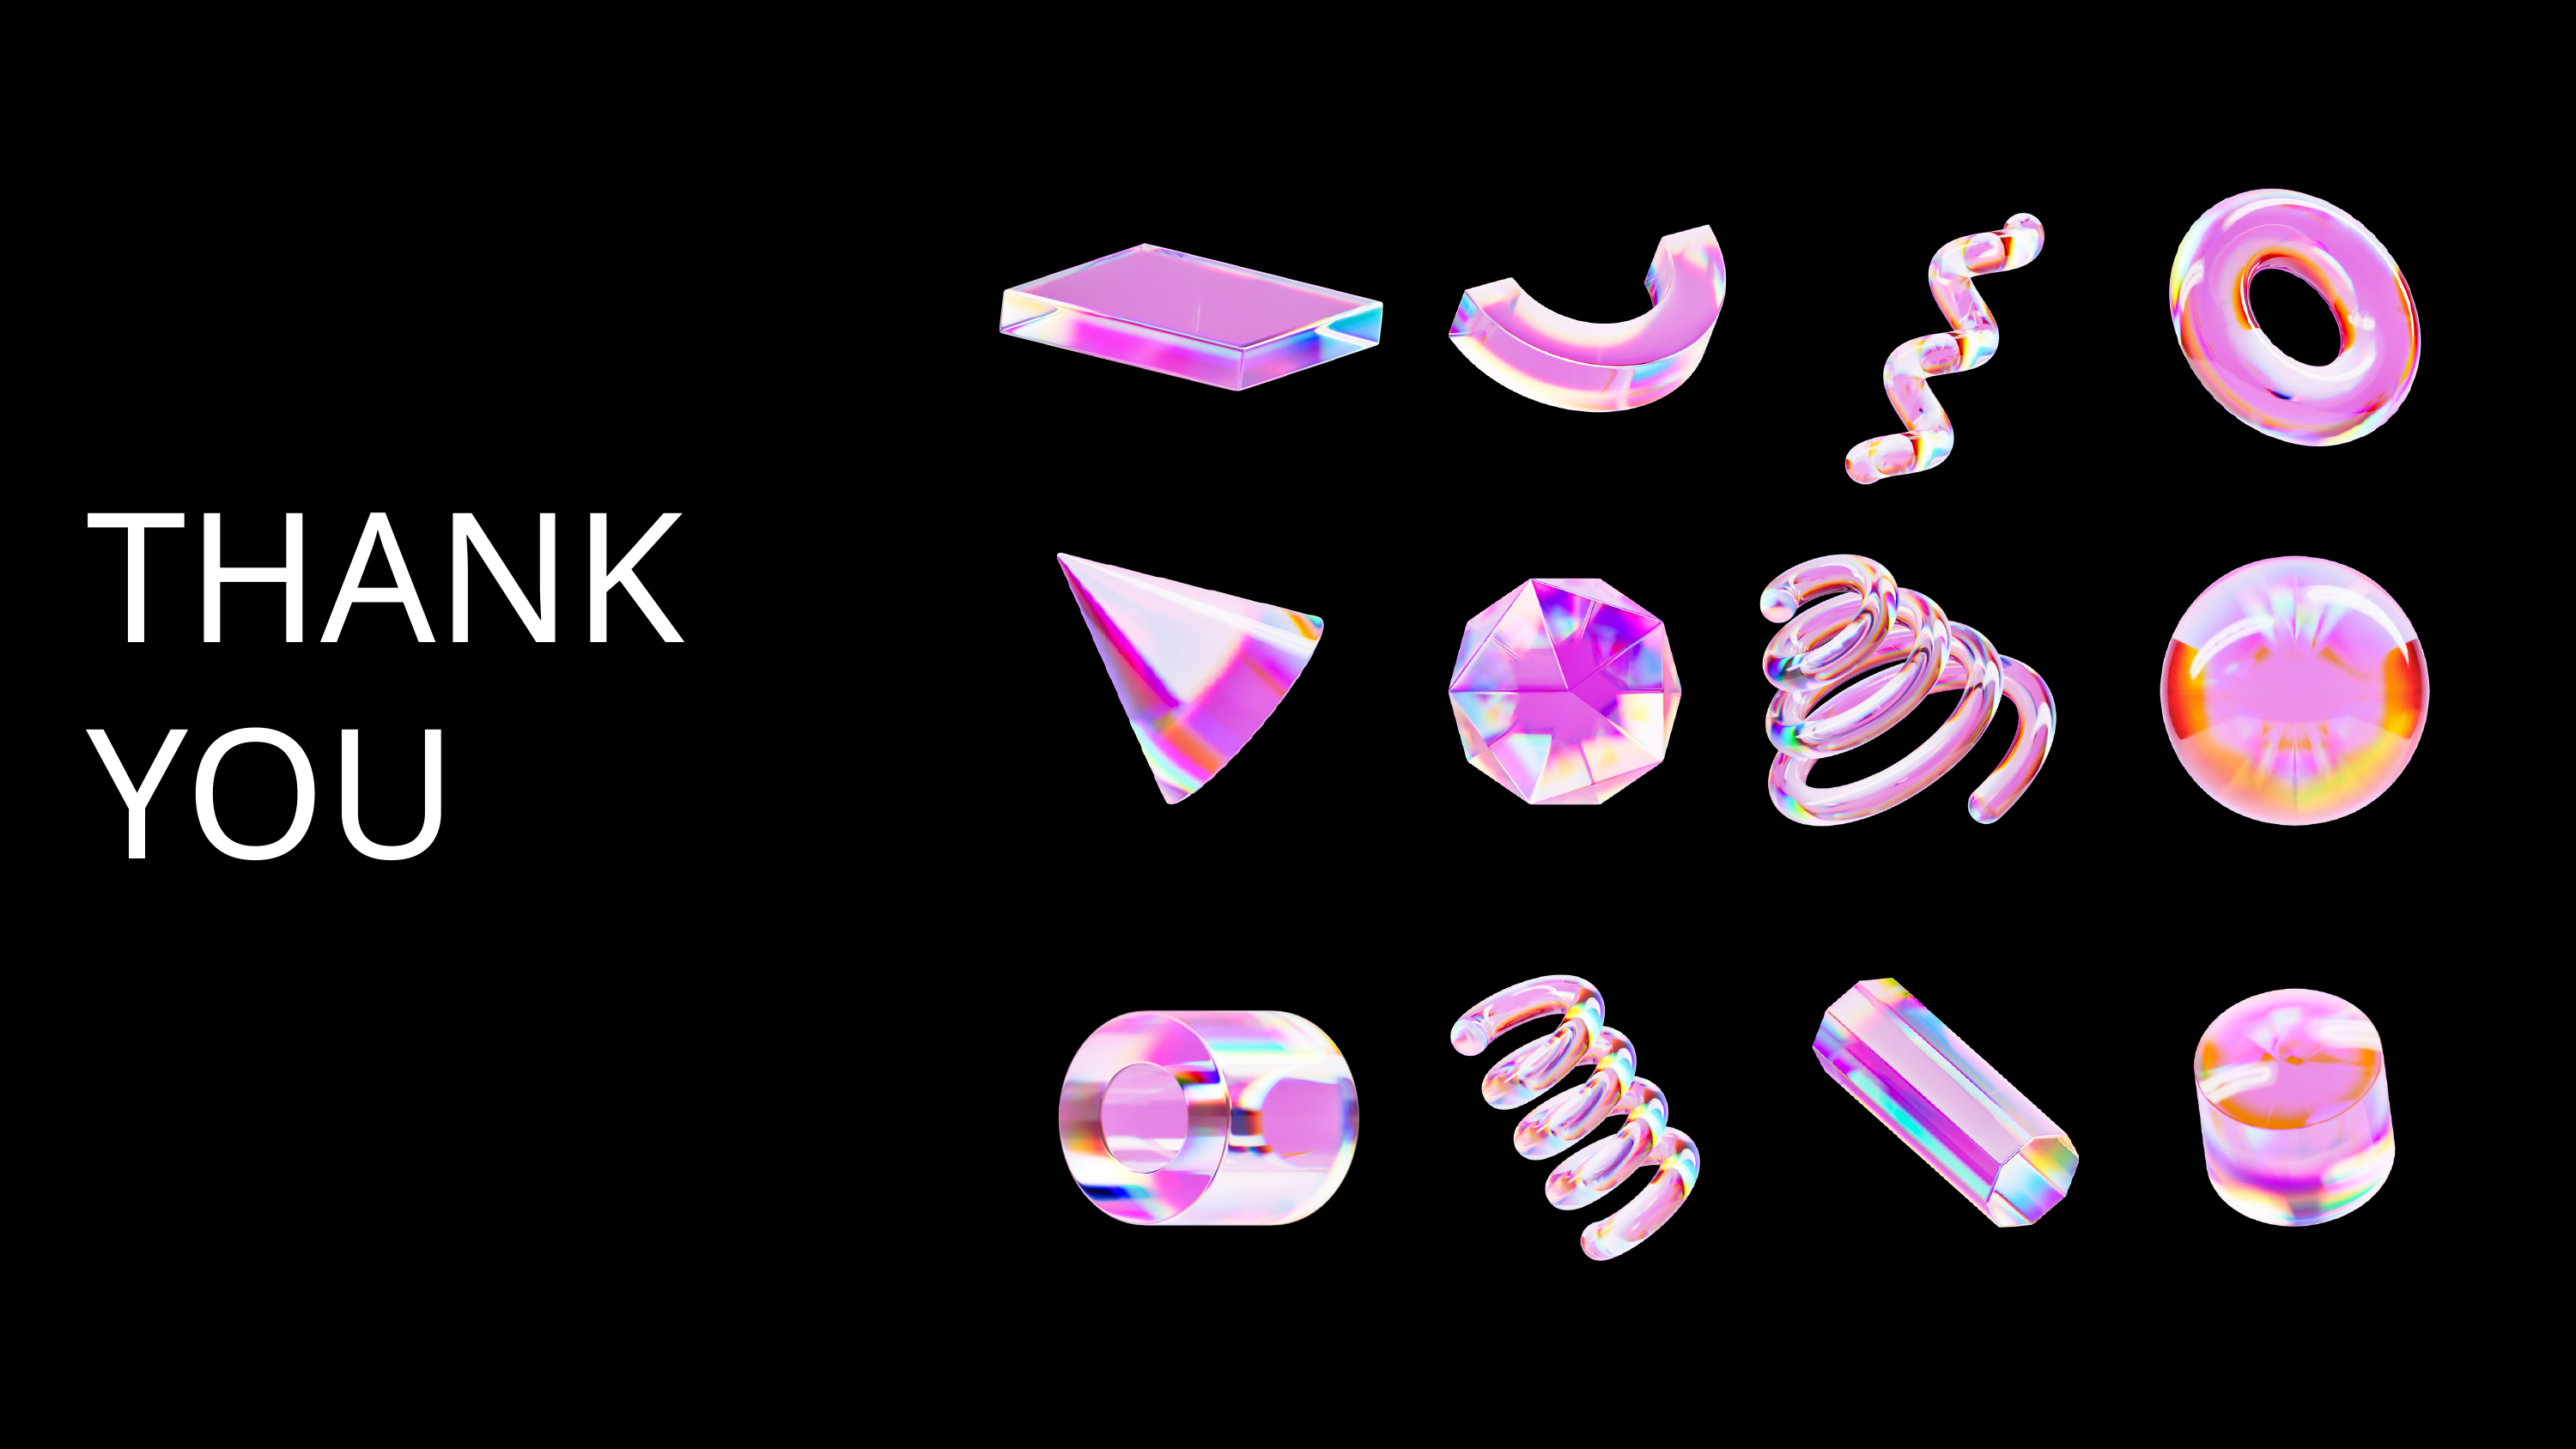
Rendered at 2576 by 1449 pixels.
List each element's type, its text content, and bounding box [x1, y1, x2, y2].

text_box [1812, 977, 2080, 1228]
text_box [1448, 224, 1727, 414]
text_box [1056, 552, 1326, 806]
text_box [1448, 973, 1702, 1263]
text_box [2192, 987, 2397, 1228]
text_box [2166, 186, 2422, 448]
text_box [999, 243, 1383, 391]
text_box [1759, 554, 2058, 828]
text_box [1448, 576, 1682, 806]
text_box THANK YOU [86, 461, 921, 895]
text_box [1056, 1008, 1360, 1228]
text_box [1844, 212, 2047, 487]
text_box [2158, 554, 2432, 828]
